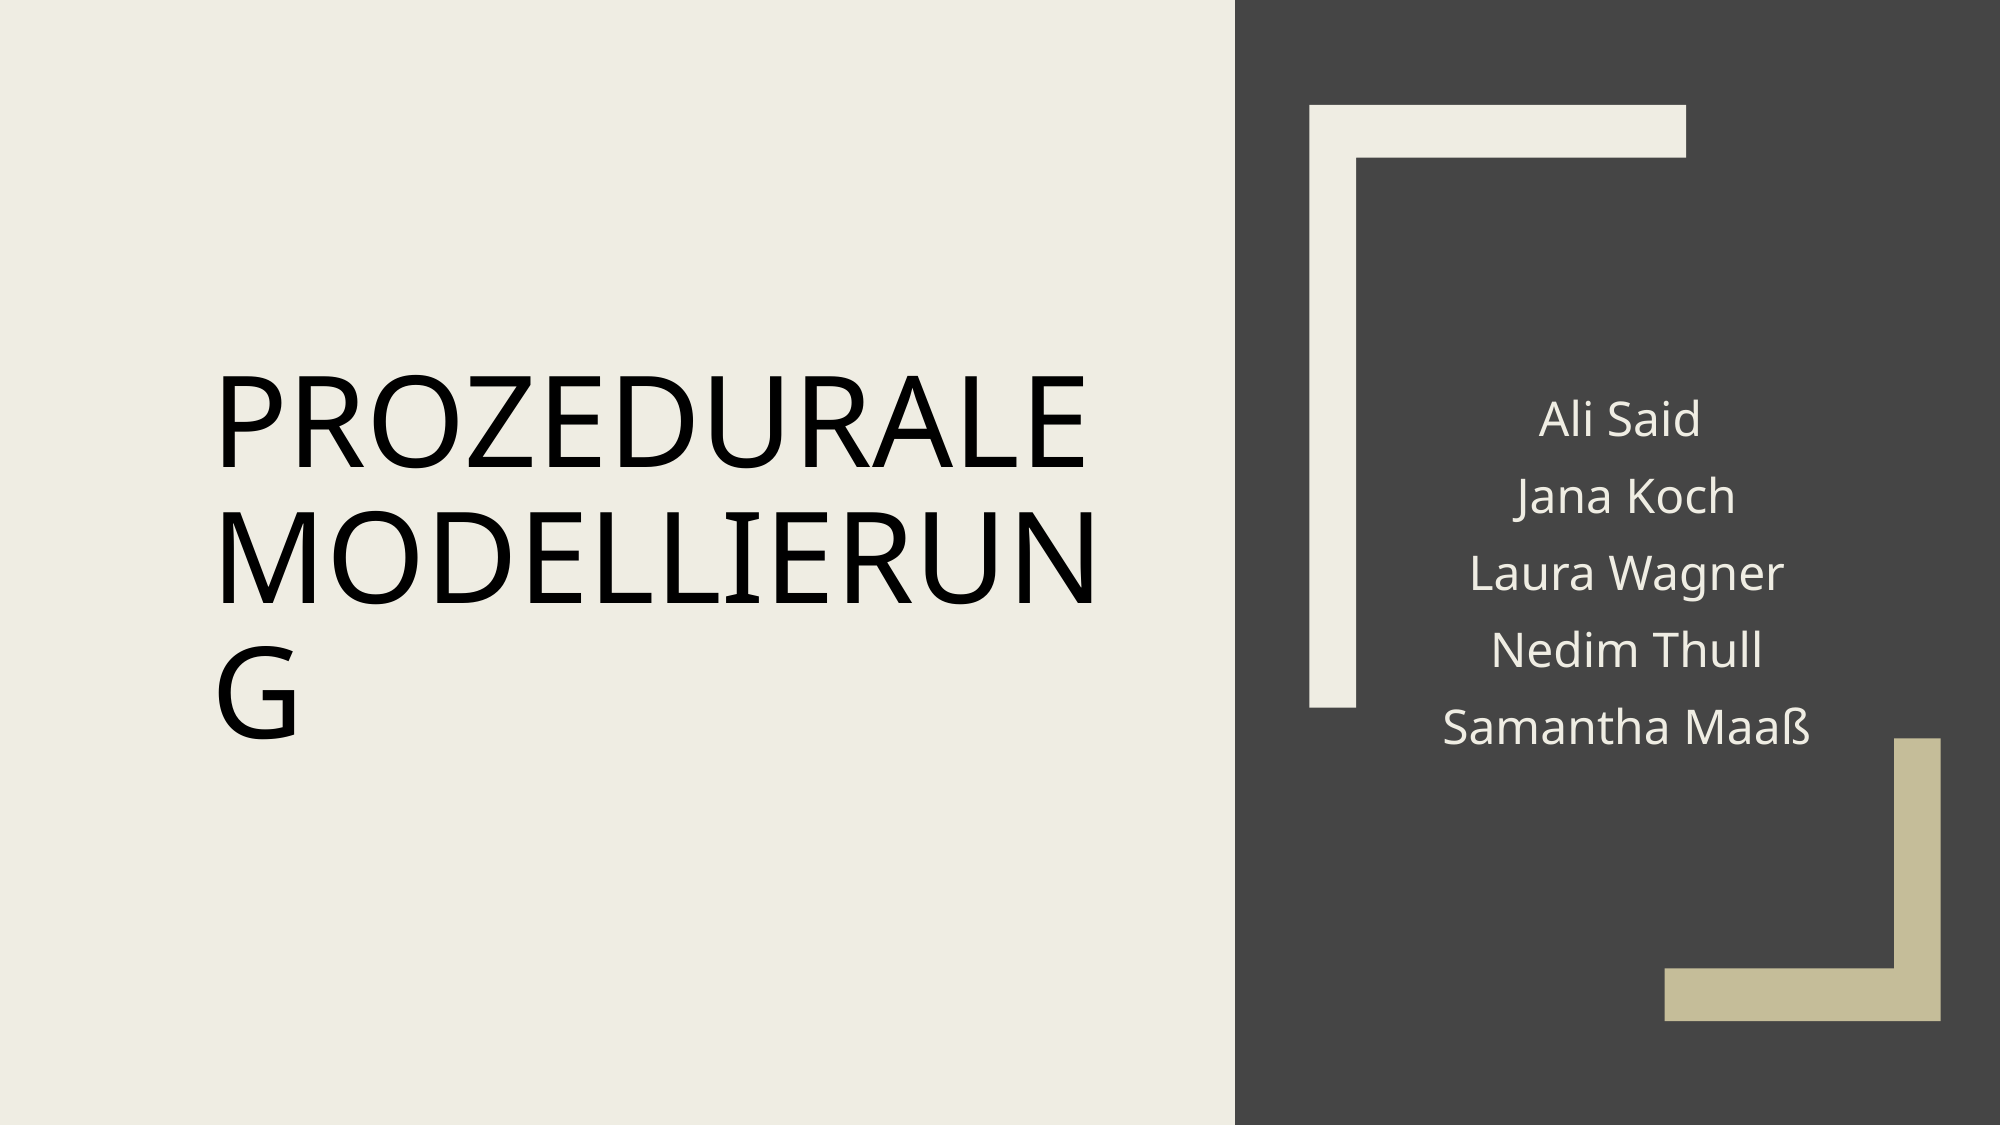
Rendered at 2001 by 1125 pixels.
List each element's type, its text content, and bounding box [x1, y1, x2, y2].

text_box [1664, 738, 1941, 1022]
text_box [0, 0, 1238, 1125]
title ProzeduRale ModelLierung [196, 195, 1120, 930]
text_box [1238, 0, 2000, 1125]
text_box [1309, 104, 1687, 708]
subtitle Ali Said Jana Koch Laura Wagner Nedim Thull Samantha Maaß [1387, 200, 1867, 936]
